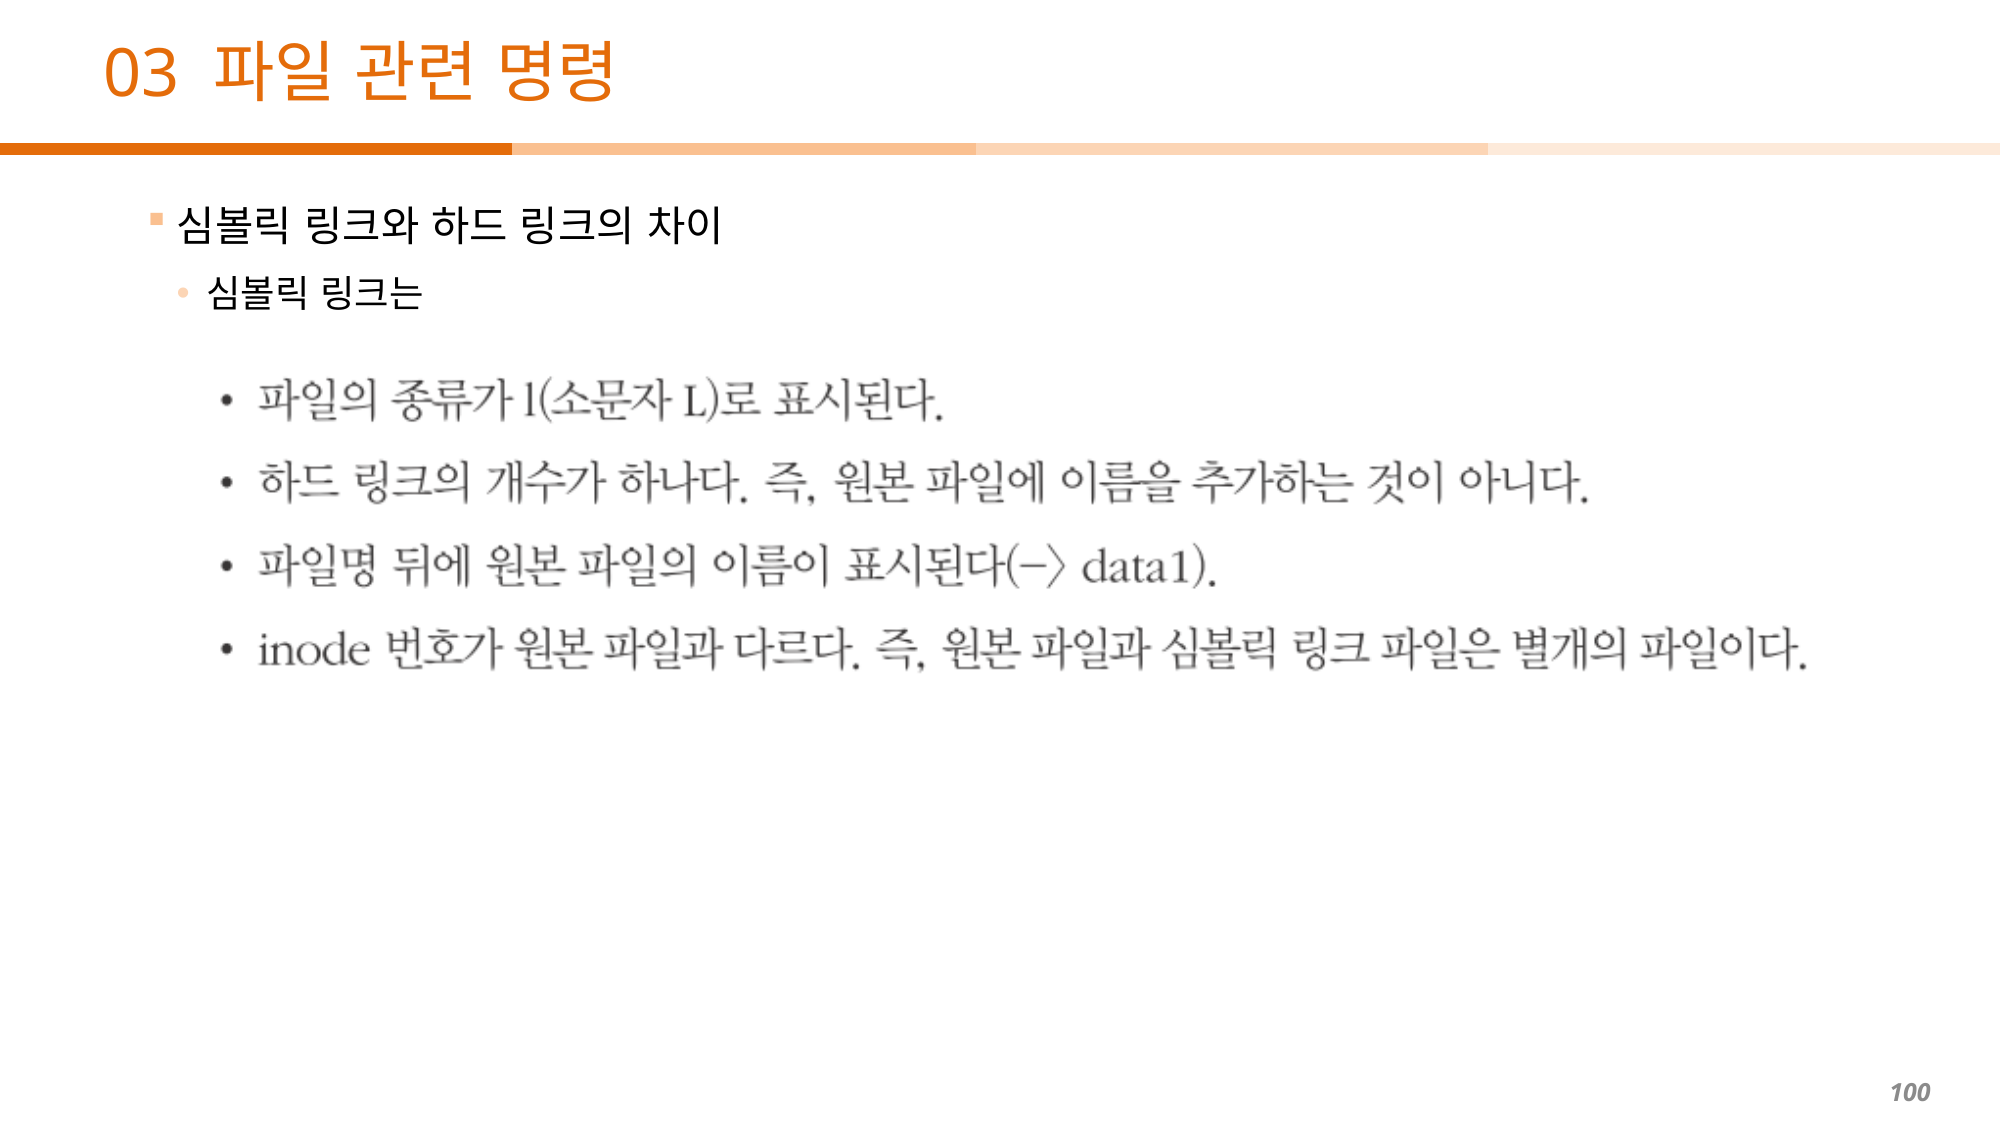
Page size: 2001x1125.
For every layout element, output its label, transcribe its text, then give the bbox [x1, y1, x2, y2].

title 03 파일 관련 명령 [88, 18, 1920, 122]
picture [183, 373, 1824, 693]
list 심볼릭 링크와 하드 링크의 차이 심볼릭 링크는 [88, 176, 1920, 1083]
